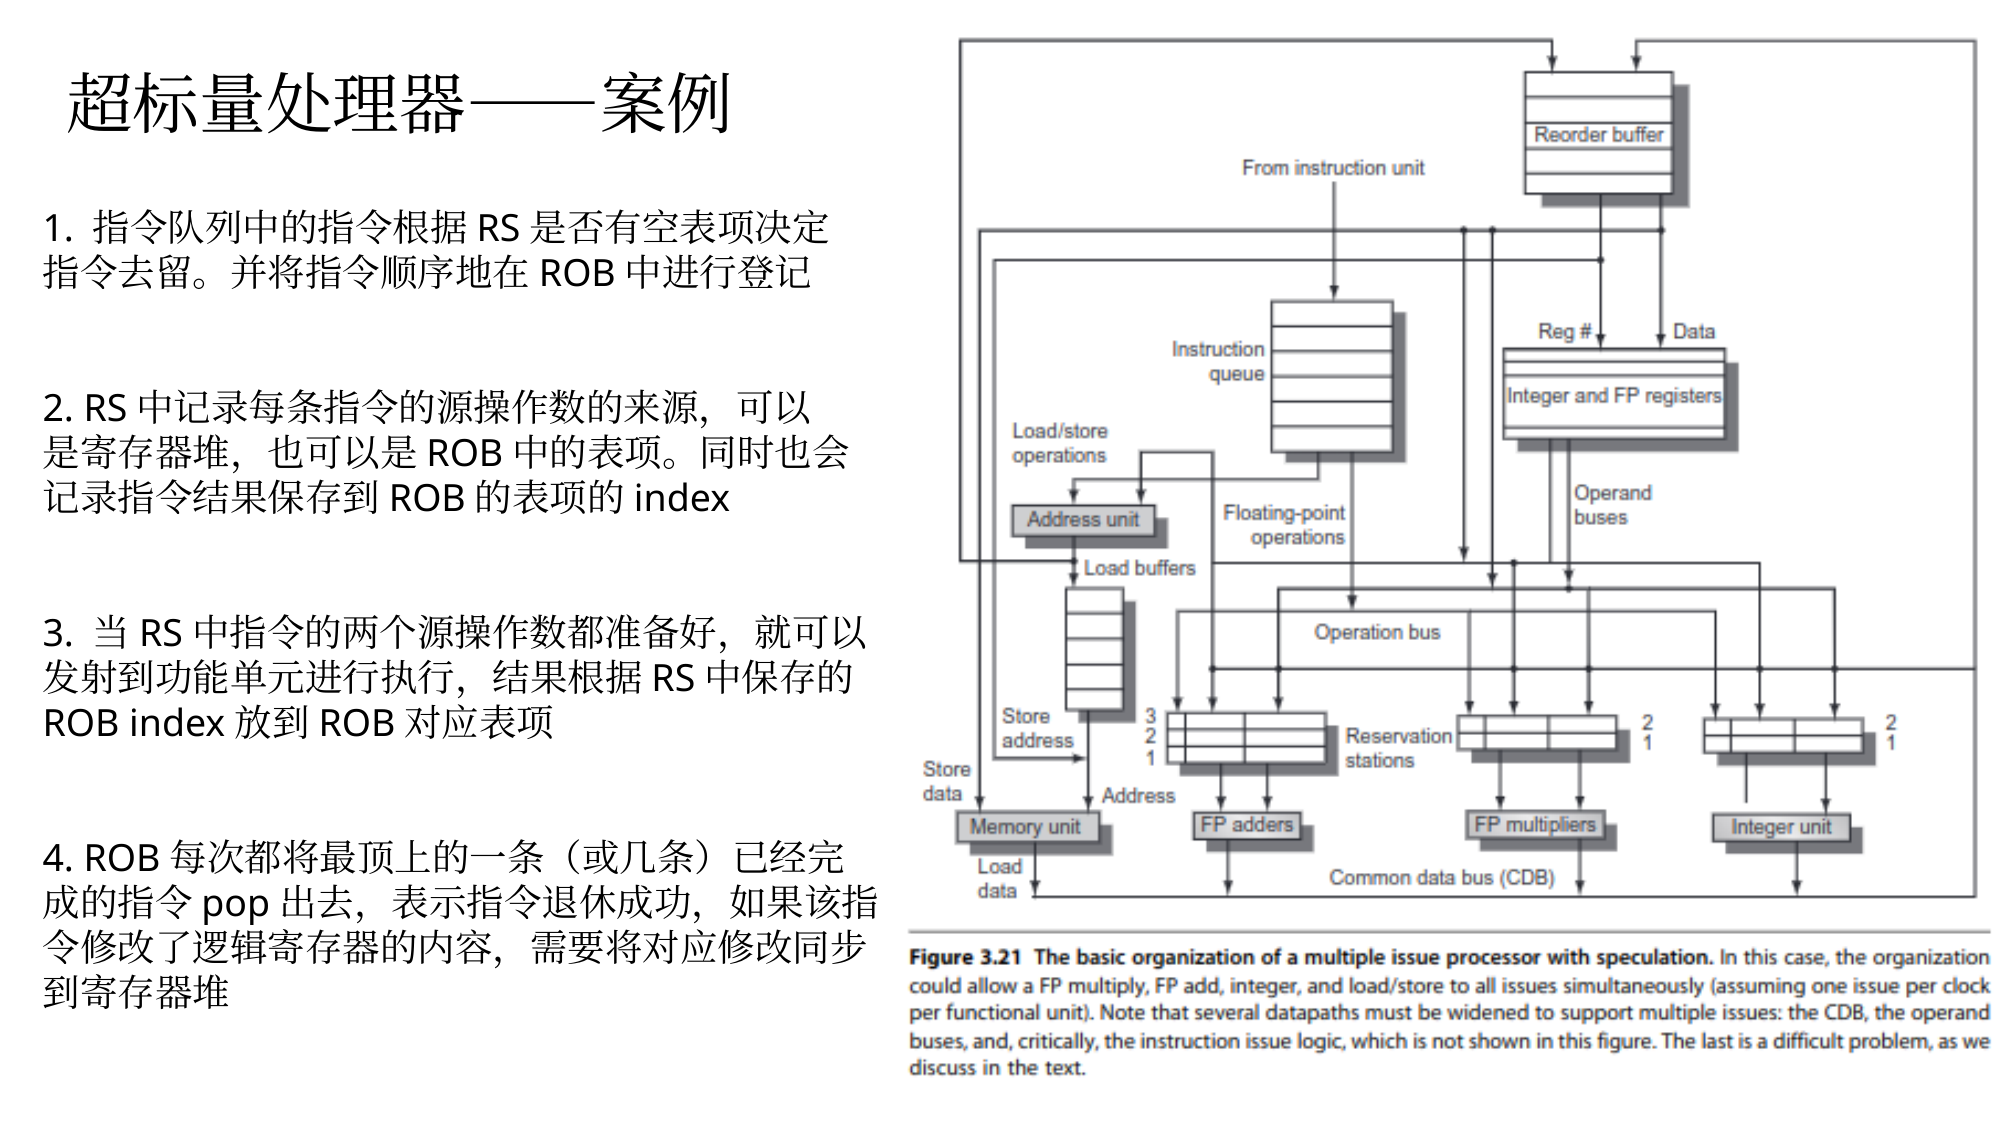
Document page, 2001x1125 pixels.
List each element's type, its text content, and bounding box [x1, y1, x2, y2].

title 超标量处理器——案例 [50, 46, 880, 167]
picture [880, 23, 2000, 1102]
text_box 1. 指令队列中的指令根据RS是否有空表项决定 指令去留。并将指令顺序地在ROB中进行登记 2. RS中记录每条指令的源操作数的来源，可以 是寄存器堆，也可以是ROB中的表项。同时也会 记录指令结果保存到ROB的表项的index 3. 当RS中指令的两个源操作数都准备好，就可以 发射到功能单元进行执行，结果根据RS中保存的 ROB index放到ROB对应表项 4. ROB每次都将最顶上的一条（或几条）已经完 成的指令pop出去，表示指令退休成功，如果该指 令修改了逻辑寄存器的内容，需要将对应修改同步 到寄存器堆 [27, 196, 880, 1022]
